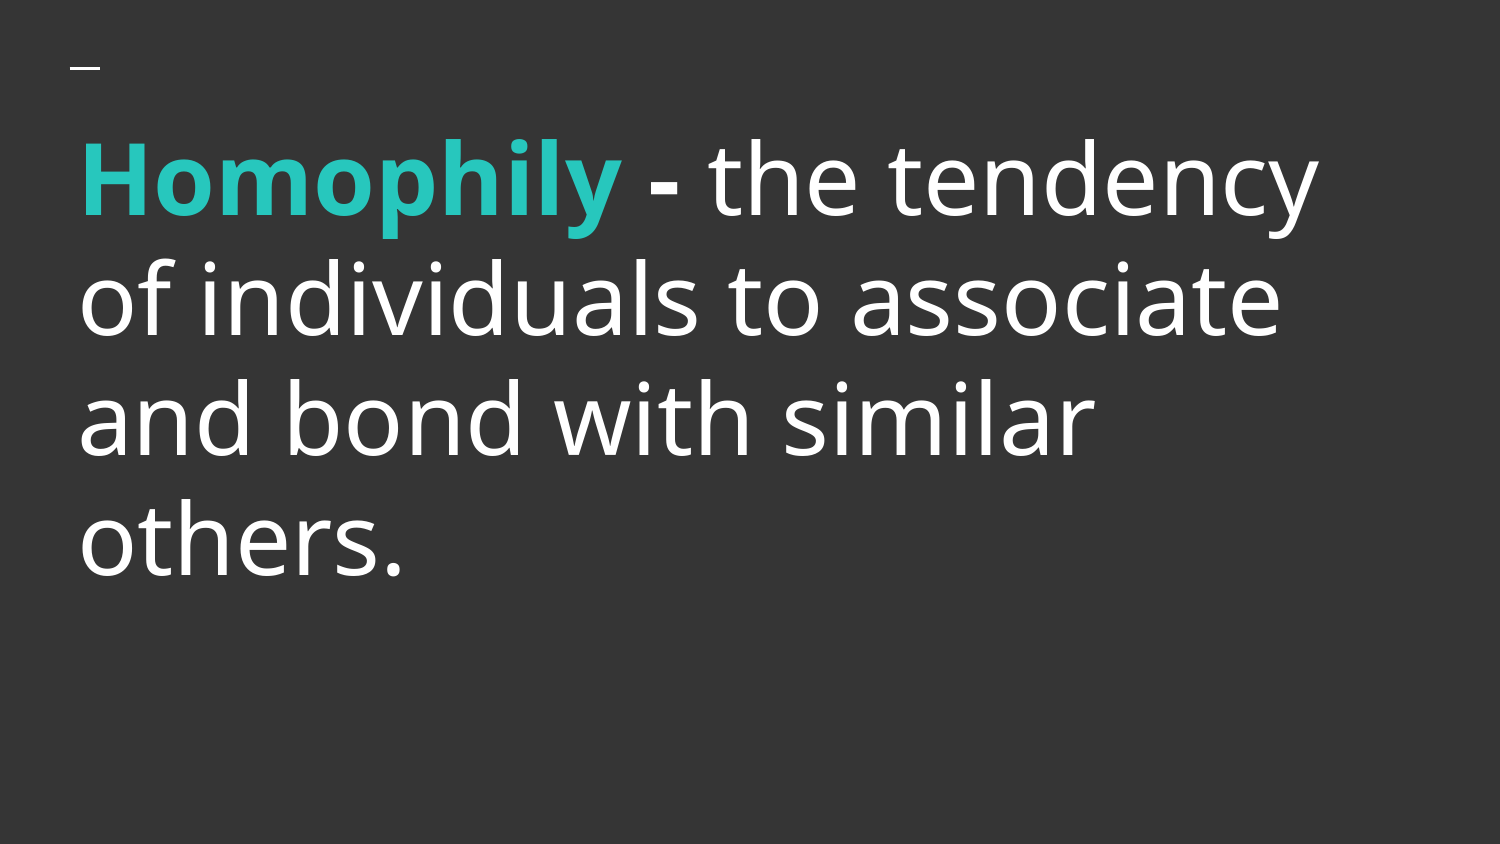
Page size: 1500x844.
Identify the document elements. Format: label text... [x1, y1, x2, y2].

title Homophily - the tendency of individuals to associate and bond with similar others. [62, 100, 1437, 363]
